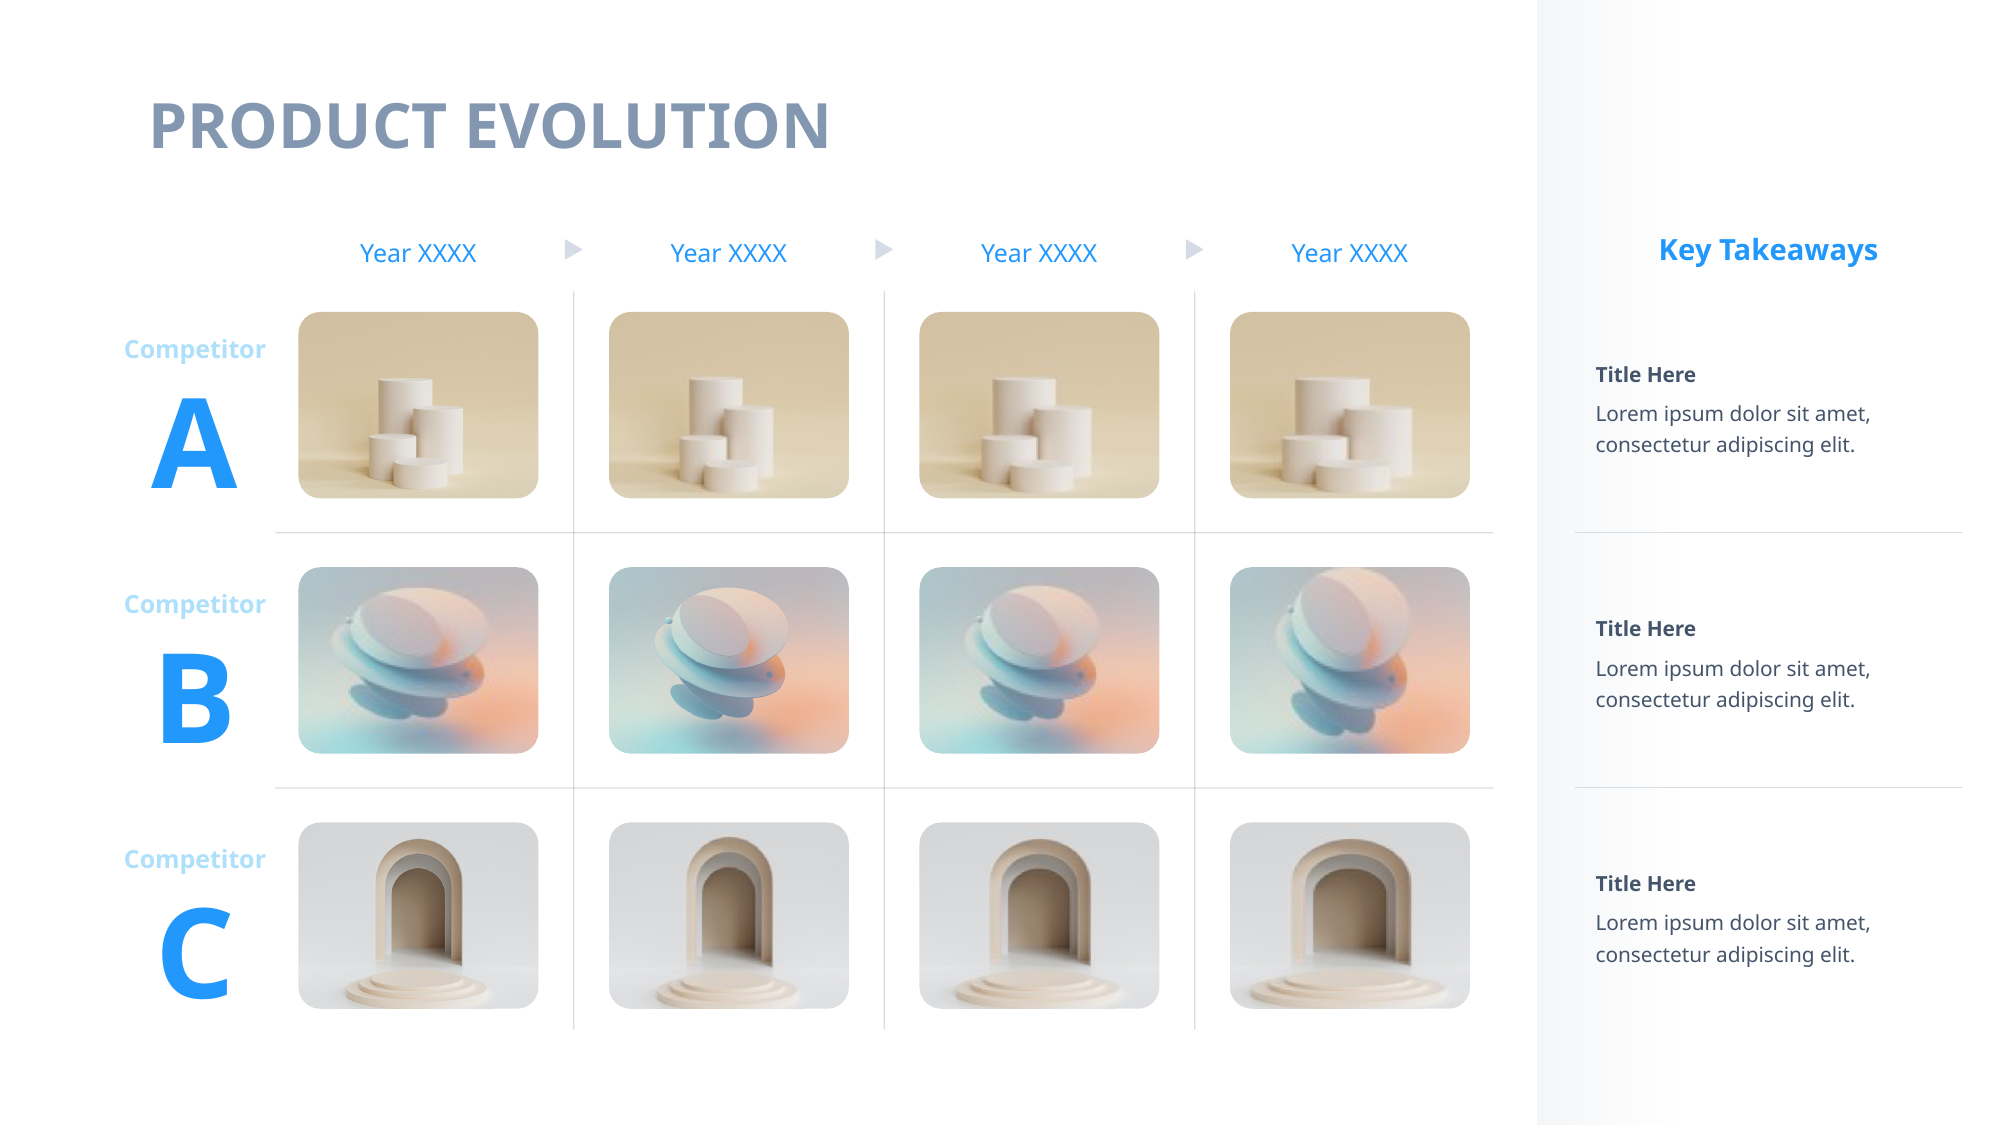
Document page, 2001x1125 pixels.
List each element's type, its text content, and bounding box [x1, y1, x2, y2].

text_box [573, 788, 1195, 1030]
text_box [1184, 237, 1206, 262]
text_box [874, 237, 896, 262]
text_box Year XXXX [956, 226, 1123, 273]
text_box [297, 310, 540, 500]
text_box [1228, 821, 1472, 1010]
text_box Competitor C [90, 839, 300, 1028]
text_box Year XXXX [1266, 226, 1433, 273]
text_box Year XXXX [335, 226, 502, 273]
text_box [275, 532, 1493, 788]
text_box Key Takeaways [1621, 224, 1917, 274]
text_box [573, 291, 1195, 532]
text_box [1536, 0, 2000, 1125]
text_box [297, 821, 540, 1010]
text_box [1574, 347, 1963, 1026]
text_box Competitor B [90, 584, 275, 773]
text_box Competitor A [90, 329, 300, 518]
text_box [1228, 310, 1472, 500]
text_box Year XXXX [645, 226, 812, 273]
text_box [563, 237, 585, 262]
text_box PRODUCT EVOLUTION [118, 71, 879, 176]
